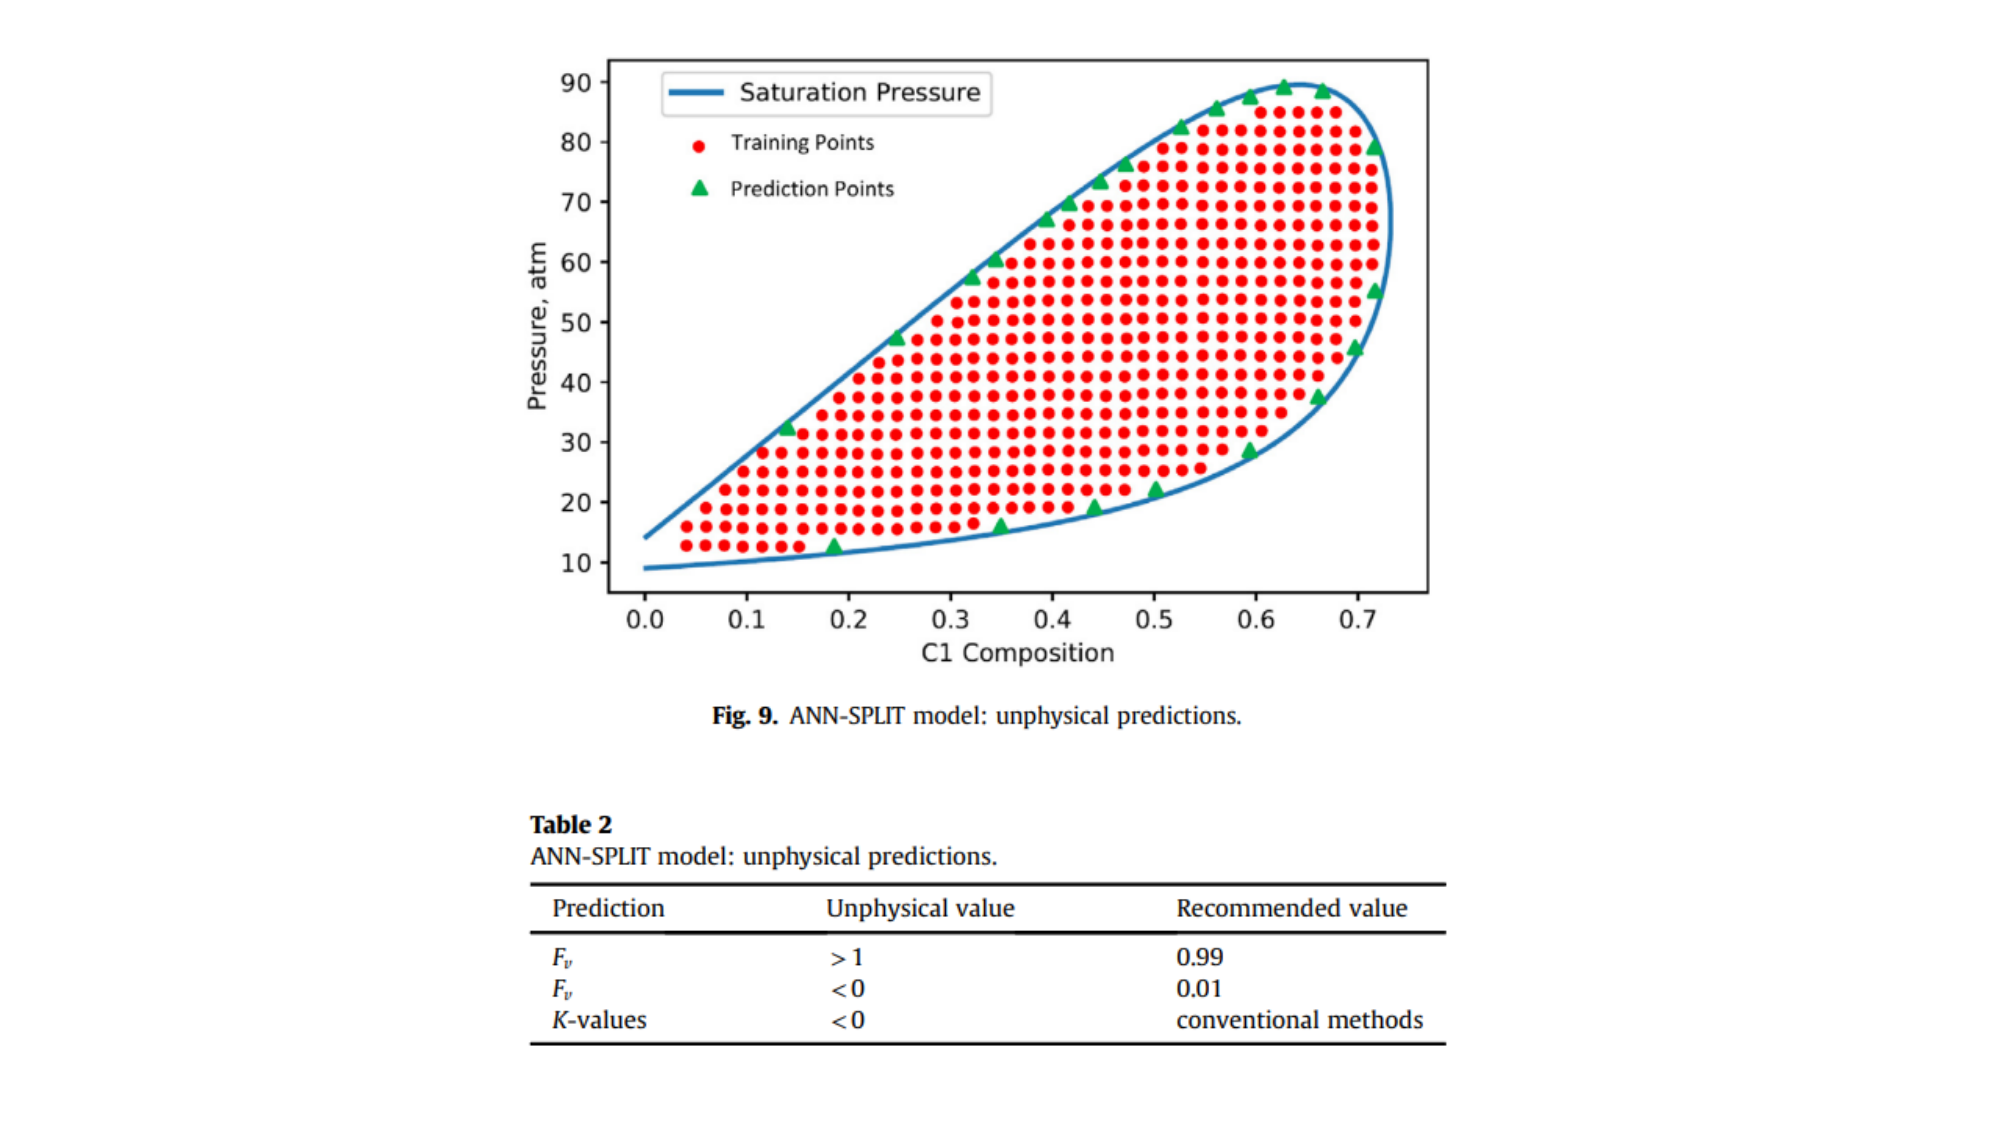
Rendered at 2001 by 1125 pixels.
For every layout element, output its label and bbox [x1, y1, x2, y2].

picture [519, 47, 1444, 732]
picture [522, 802, 1456, 1060]
